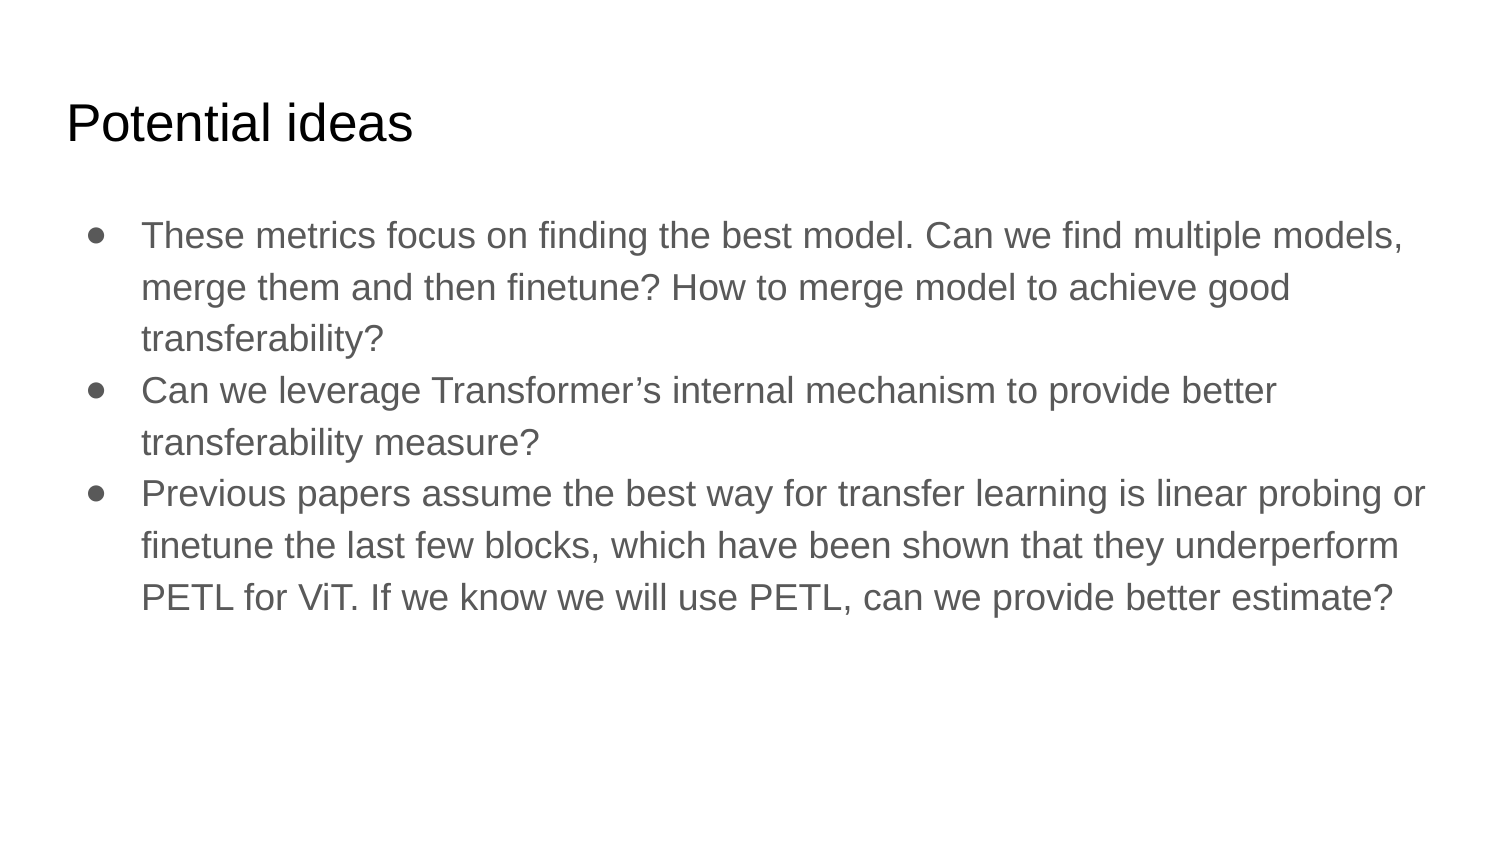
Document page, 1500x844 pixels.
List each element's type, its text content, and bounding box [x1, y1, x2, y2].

list These metrics focus on finding the best model. Can we find multiple models, merge them and then finetune? How to merge model to achieve good transferability? Can we leverage Transformer’s internal mechanism to provide better transferability measure? Previous papers assume the best way for transfer learning is linear probing or finetune the last few blocks, which have been shown that they underperform PETL for ViT. If we know we will use PETL, can we provide better estimate? [51, 189, 1449, 750]
title Potential ideas [51, 72, 1449, 167]
